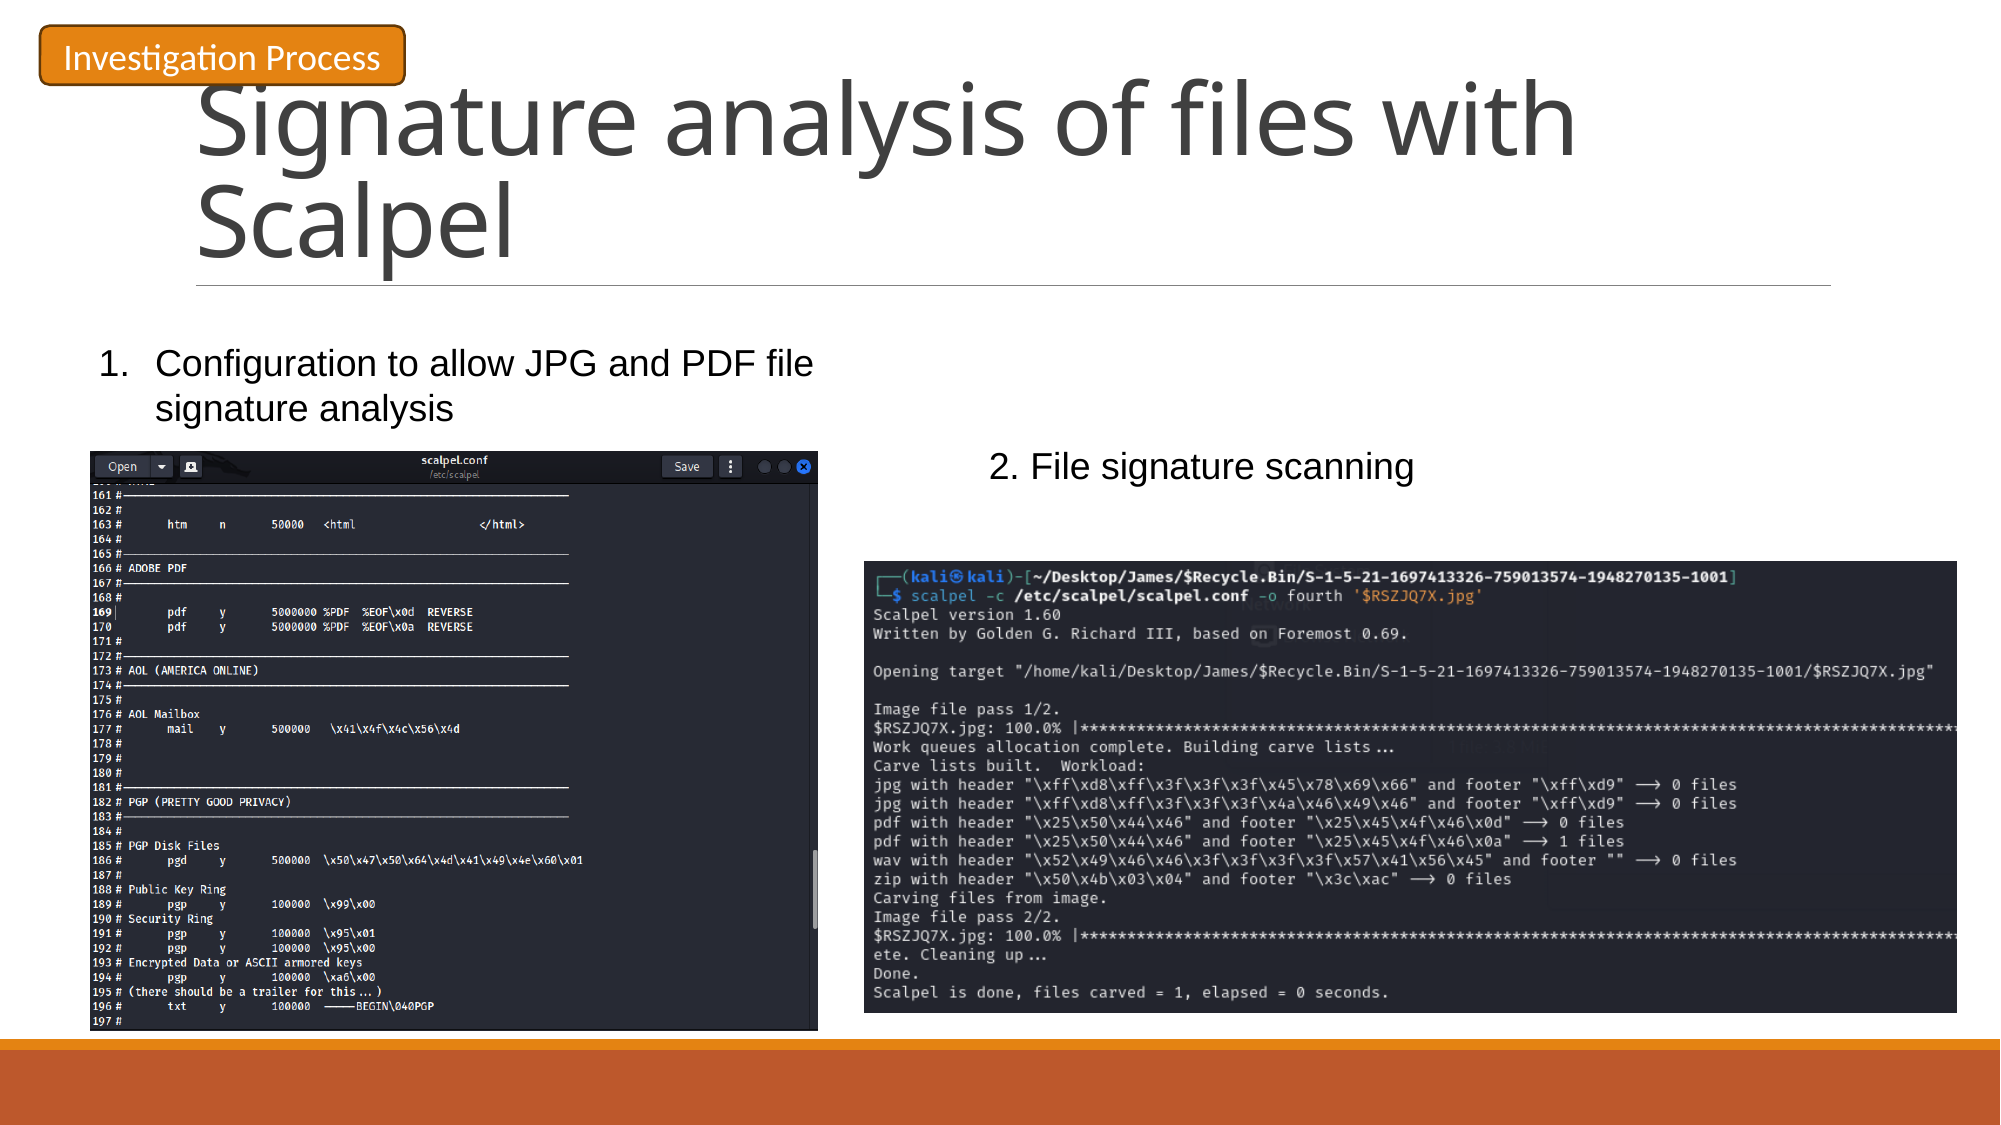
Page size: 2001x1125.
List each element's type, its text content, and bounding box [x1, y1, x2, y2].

title Signature analysis of files with Scalpel [180, 47, 1830, 285]
text_box Investigation Process [38, 24, 406, 87]
picture [90, 451, 818, 1032]
text_box Configuration to allow JPG and PDF file signature analysis [78, 325, 875, 442]
text_box 2. File signature scanning [970, 431, 1768, 498]
picture [864, 561, 1957, 1014]
